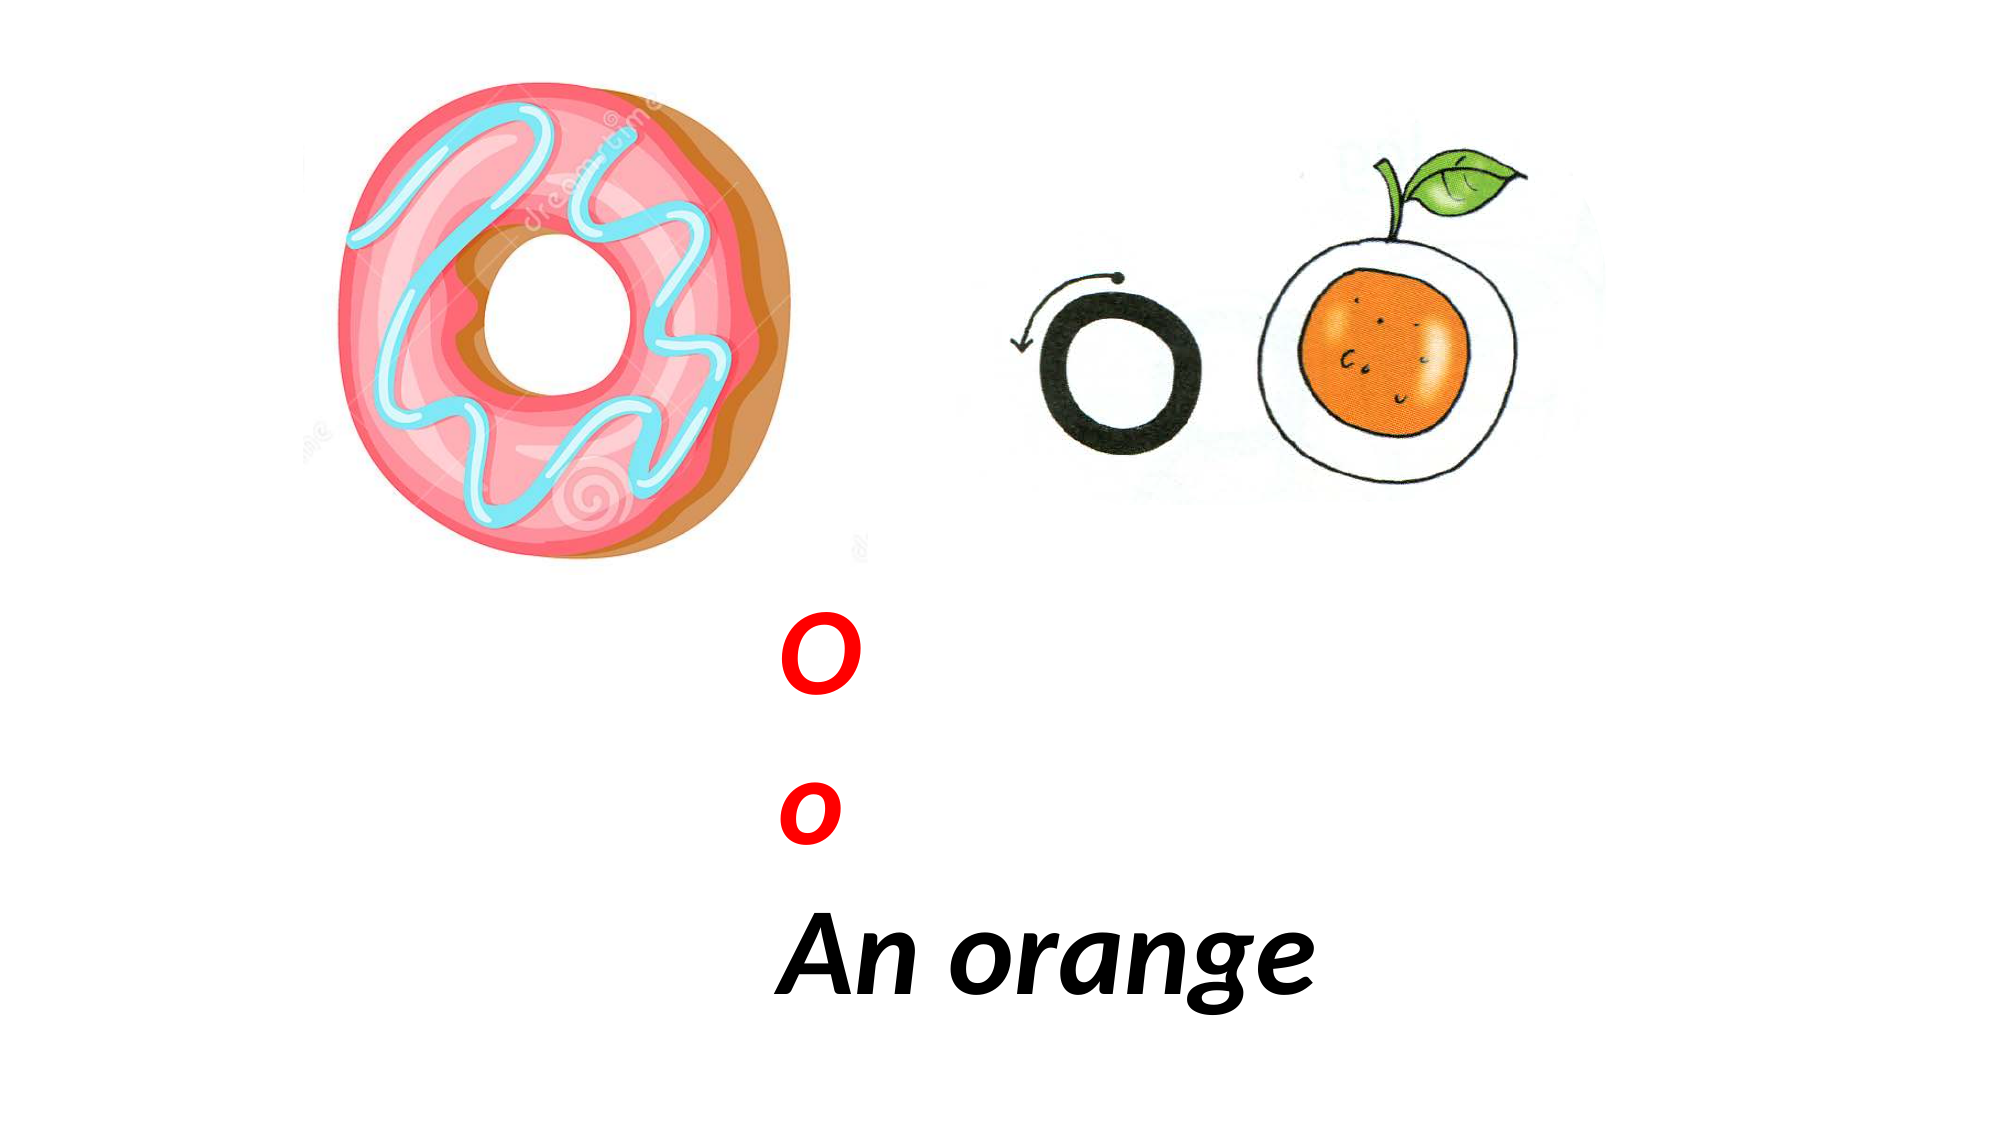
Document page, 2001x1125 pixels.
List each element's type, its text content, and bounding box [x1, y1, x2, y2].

picture [302, 54, 868, 575]
picture [940, 101, 1606, 505]
text_box O o An orange [763, 562, 1402, 1028]
